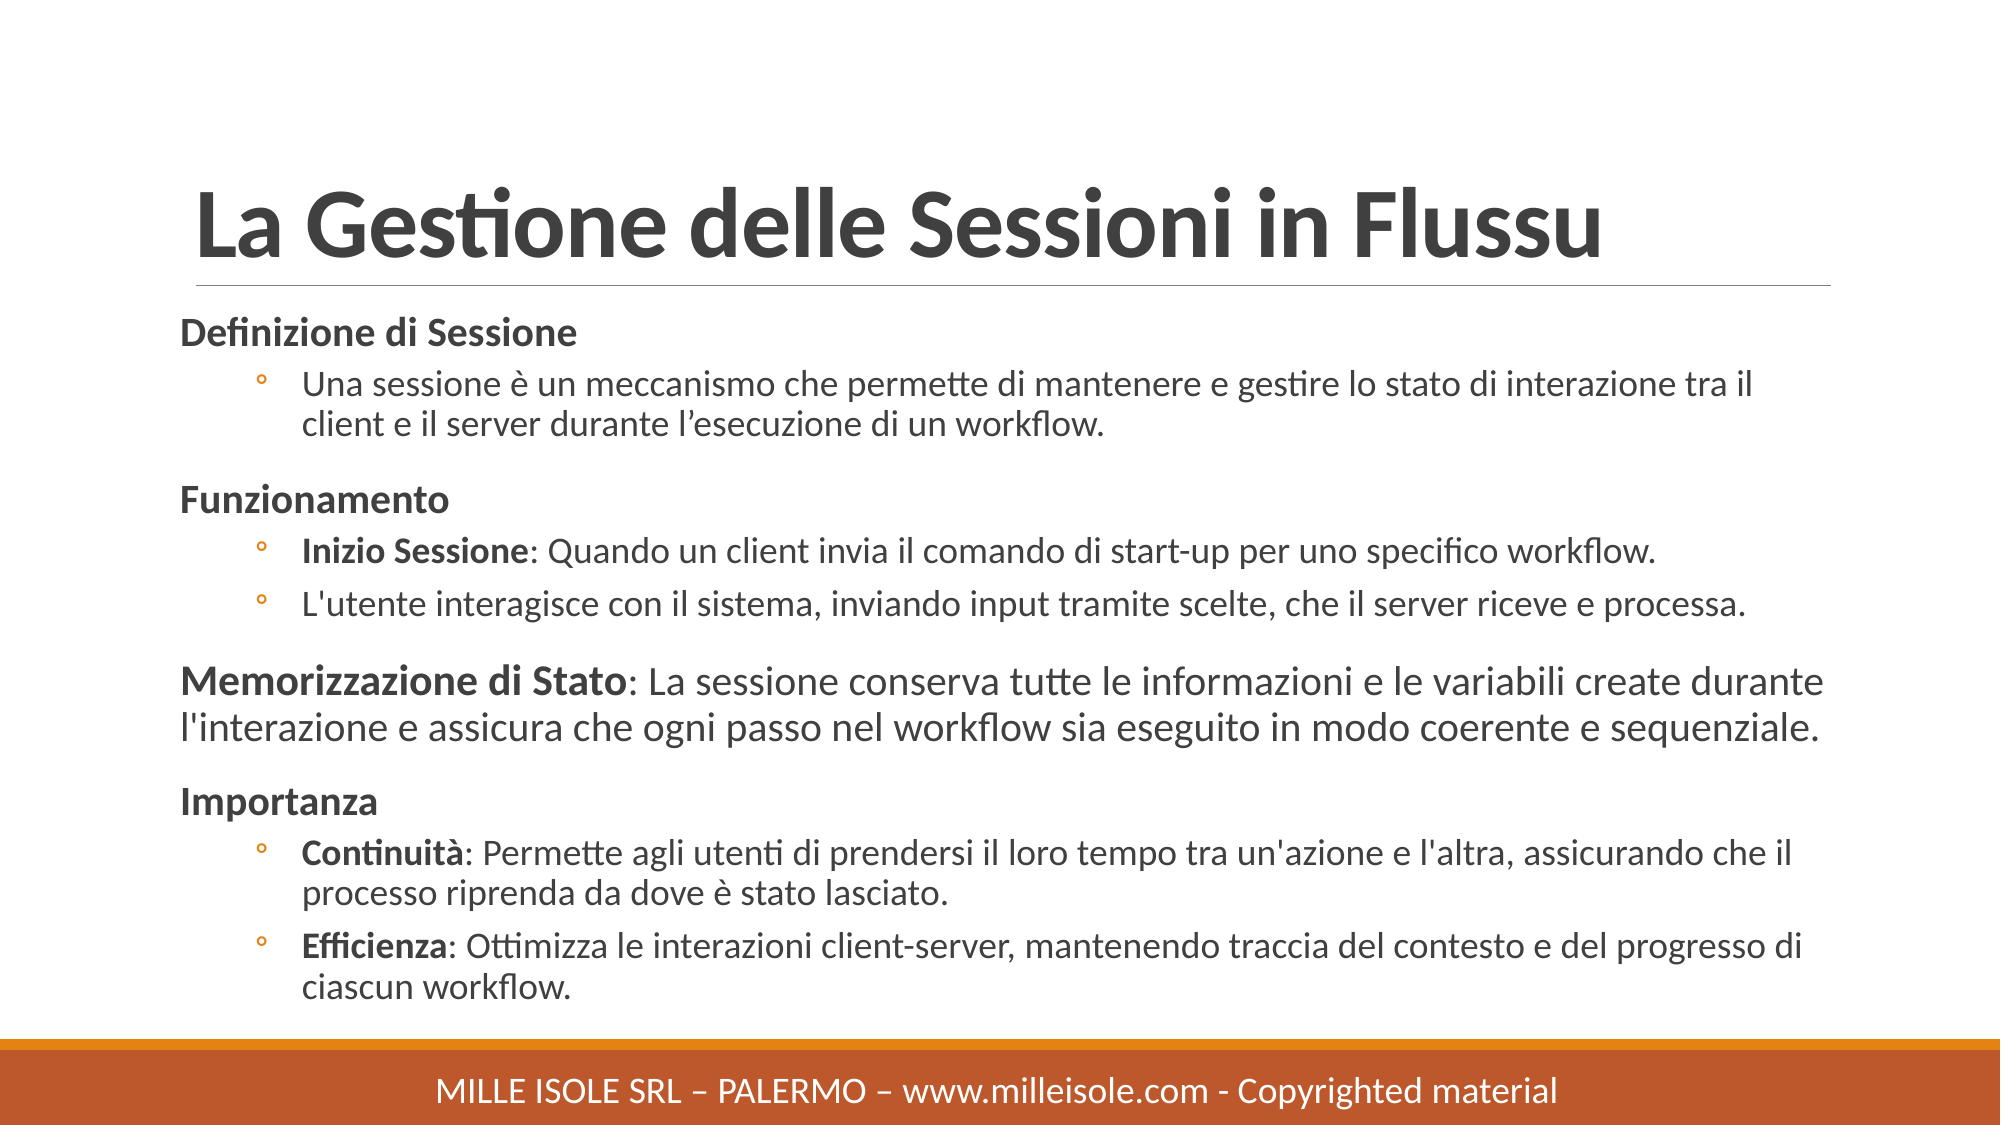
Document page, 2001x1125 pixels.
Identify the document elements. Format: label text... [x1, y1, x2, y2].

title La Gestione delle Sessioni in Flussu [180, 47, 1830, 285]
list Definizione di Sessione Una sessione è un meccanismo che permette di mantenere e gestire lo stato di interazione tra il client e il server durante l’esecuzione di un workflow. Funzionamento Inizio Sessione: Quando un client invia il comando di start-up per uno specifico workflow. L'utente interagisce con il sistema, inviando input tramite scelte, che il server riceve e processa. Memorizzazione di Stato: La sessione conserva tutte le informazioni e le variabili create durante l'interazione e assicura che ogni passo nel workflow sia eseguito in modo coerente e sequenziale. Importanza Continuità: Permette agli utenti di prendersi il loro tempo tra un'azione e l'altra, assicurando che il processo riprenda da dove è stato lasciato. Efficienza: Ottimizza le interazioni client-server, mantenendo traccia del contesto e del progresso di ciascun workflow. [180, 302, 1830, 1125]
